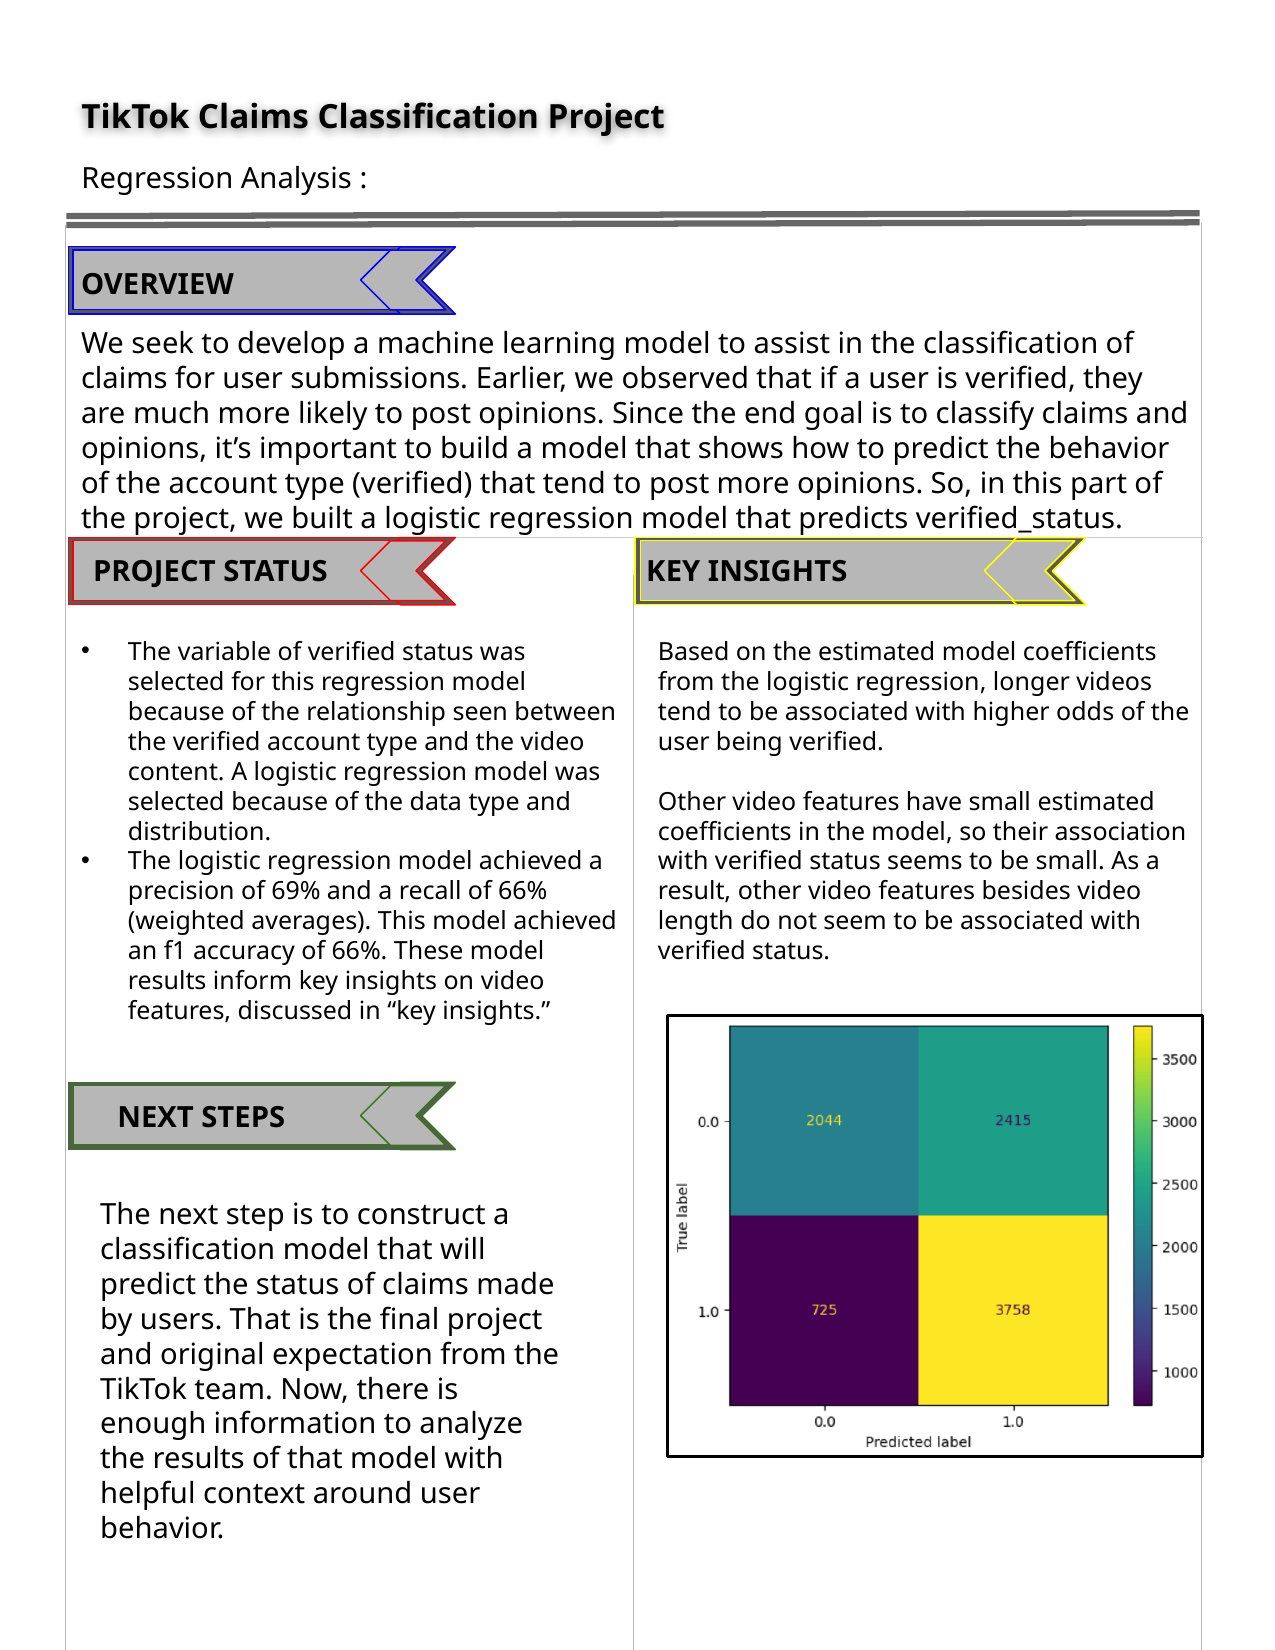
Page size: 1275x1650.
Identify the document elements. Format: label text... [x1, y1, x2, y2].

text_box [66, 83, 918, 211]
picture [668, 1016, 1202, 1455]
text_box We seek to develop a machine learning model to assist in the classification of claims for user submissions. Earlier, we observed that if a user is verified, they are much more likely to post opinions. Since the end goal is to classify claims and opinions, it’s important to build a model that shows how to predict the behavior of the account type (verified) that tend to post more opinions. So, in this part of the project, we built a logistic regression model that predicts verified_status. [66, 317, 1209, 542]
text_box The next step is to construct a classification model that will predict the status of claims made by users. That is the final project and original expectation from the TikTok team. Now, there is enough information to analyze the results of that model with helpful context around user behavior. [85, 1187, 584, 1587]
text_box Based on the estimated model coefficients from the logistic regression, longer videos tend to be associated with higher odds of the user being verified. Other video features have small estimated coefficients in the model, so their association with verified status seems to be small. As a result, other video features besides video length do not seem to be associated with verified status. [643, 627, 1215, 1007]
text_box The variable of verified status was selected for this regression model because of the relationship seen between the verified account type and the video content. A logistic regression model was selected because of the data type and distribution. The logistic regression model achieved a precision of 69% and a recall of 66% (weighted averages). This model achieved an f1 accuracy of 66%. These model results inform key insights on video features, discussed in “key insights.” [66, 627, 638, 1032]
